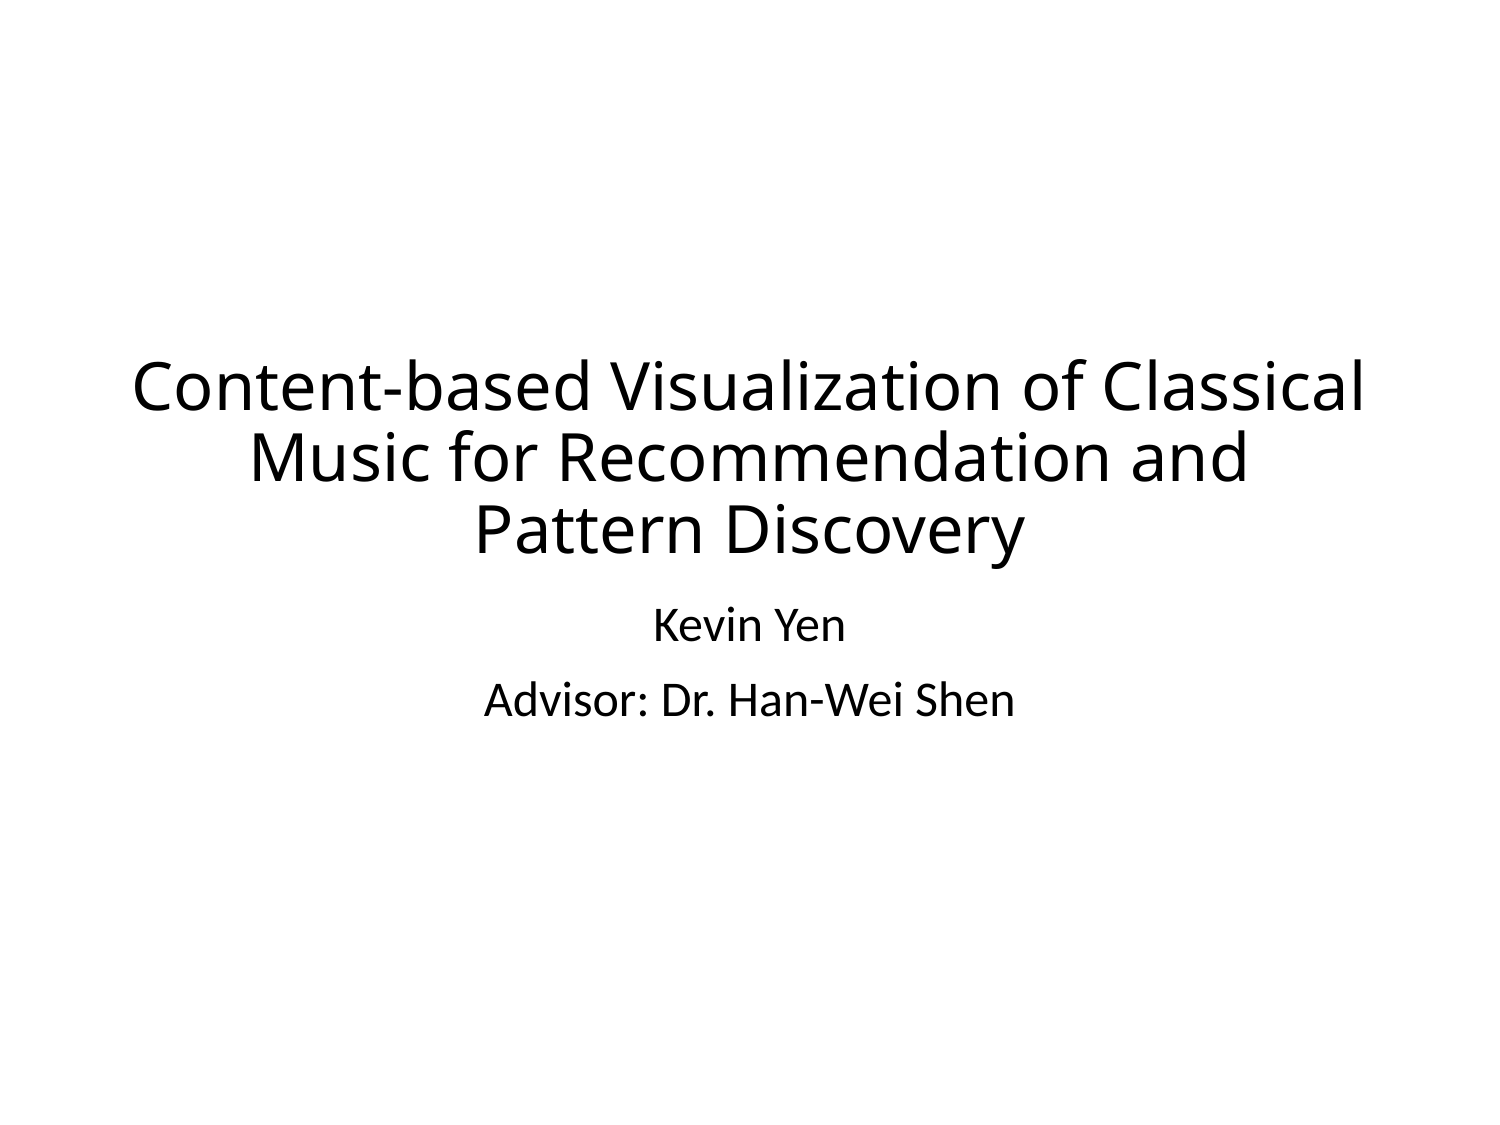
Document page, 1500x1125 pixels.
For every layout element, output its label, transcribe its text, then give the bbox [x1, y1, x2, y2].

title Content-based Visualization of Classical Music for Recommendation and Pattern Discovery [112, 184, 1388, 576]
subtitle Kevin Yen Advisor: Dr. Han-Wei Shen [187, 590, 1313, 863]
